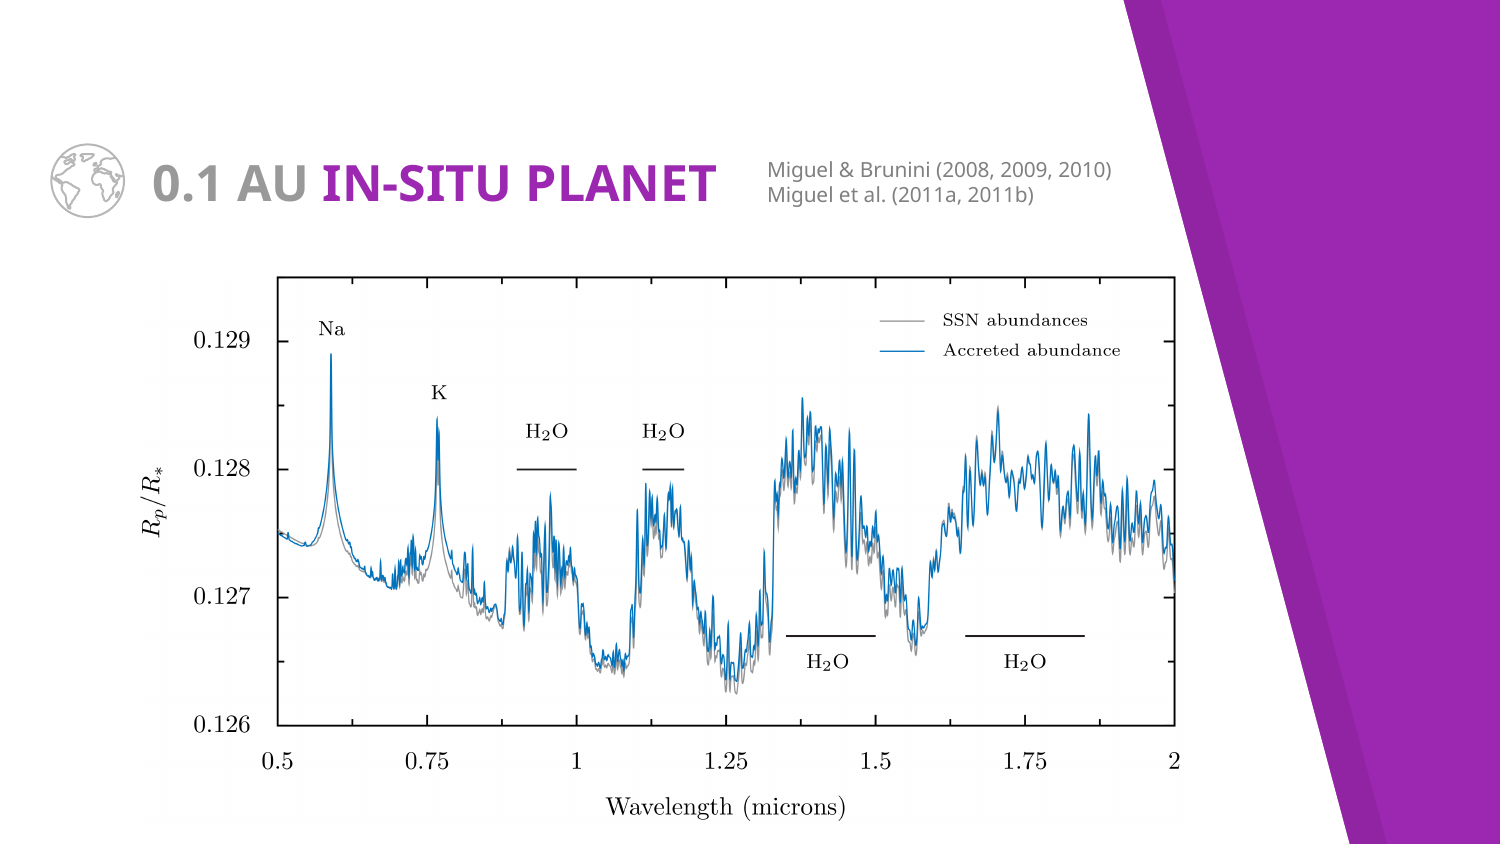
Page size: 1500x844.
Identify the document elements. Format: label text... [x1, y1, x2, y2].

picture [137, 273, 1184, 824]
text_box Miguel & Brunini (2008, 2009, 2010) Miguel et al. (2011a, 2011b) [752, 148, 1127, 249]
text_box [51, 144, 125, 218]
title 0.1 AU IN-SITU PLANET [137, 159, 752, 227]
